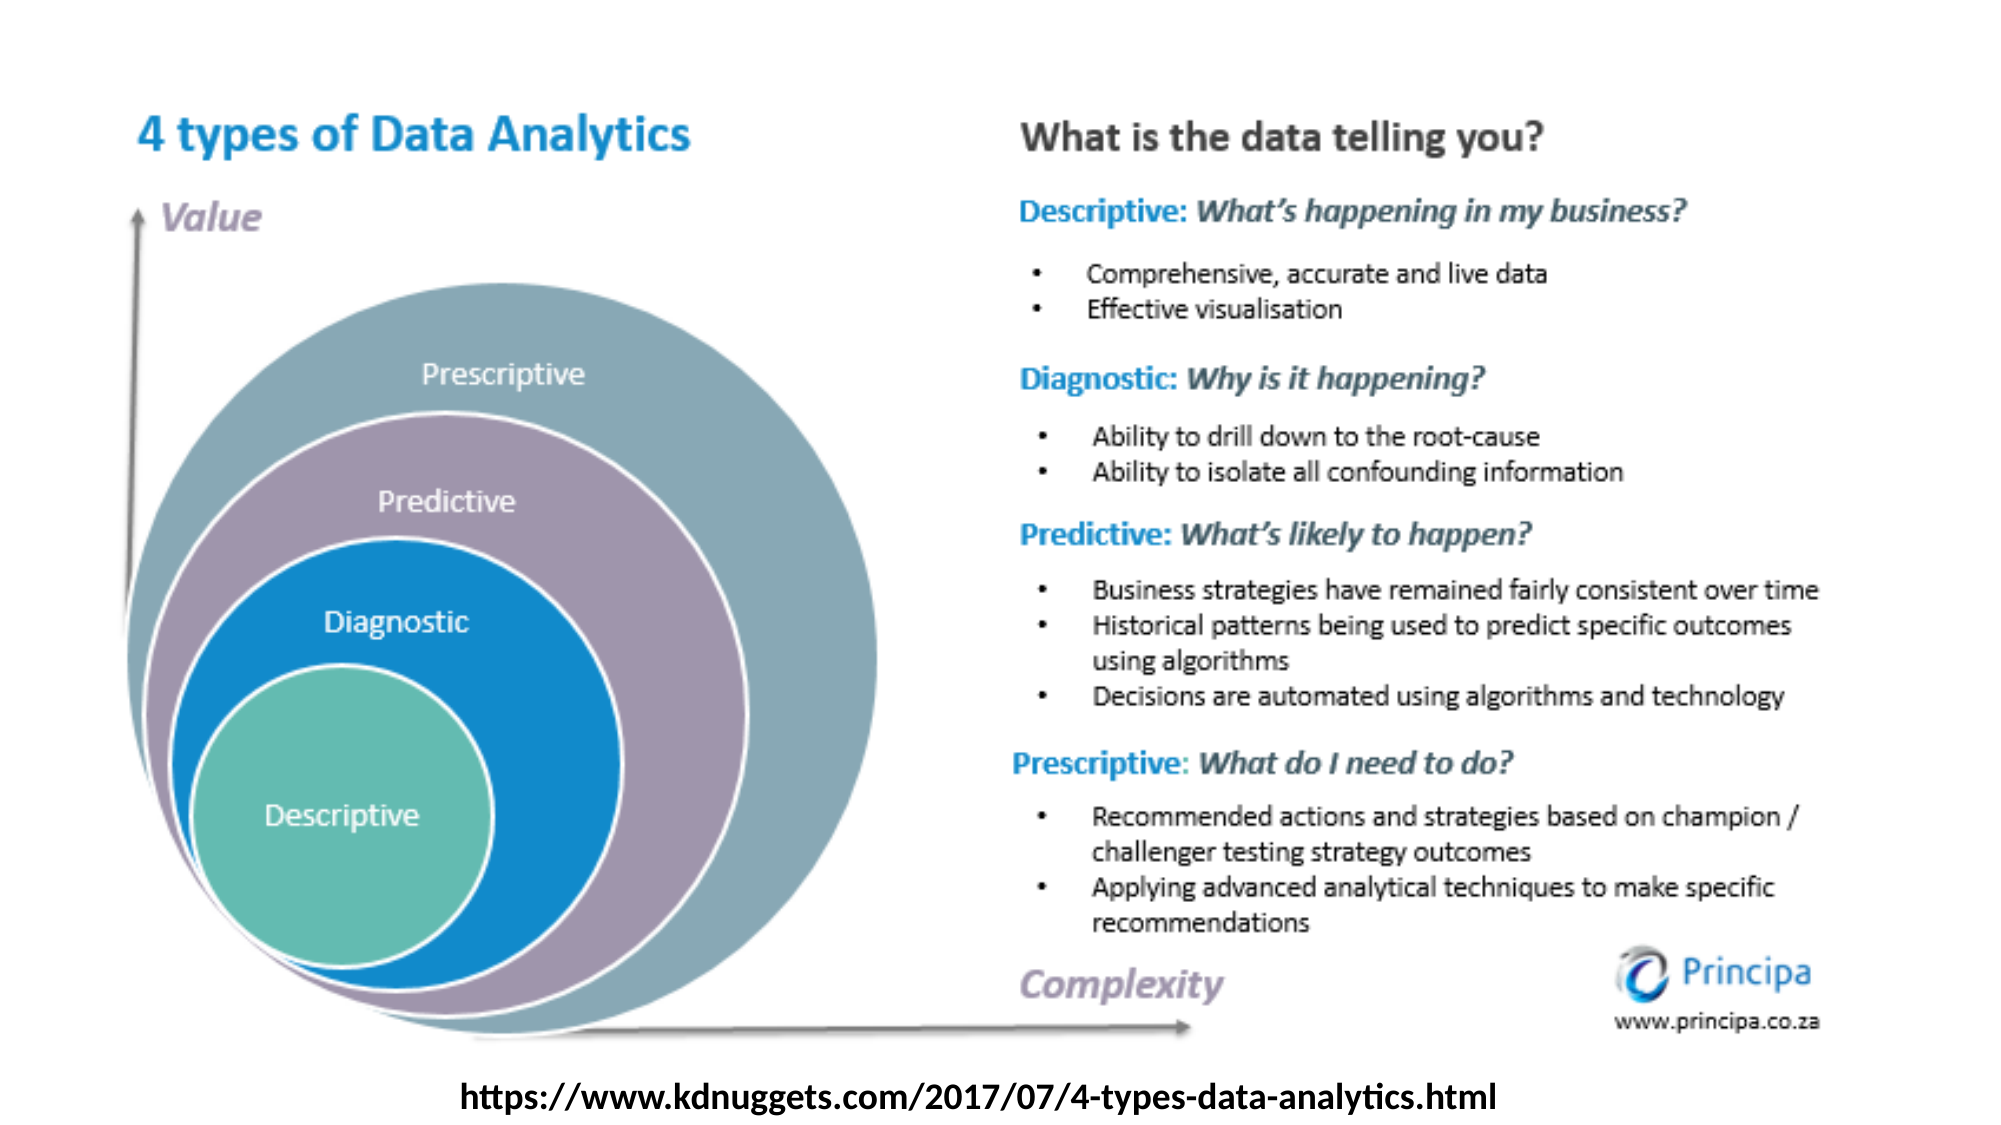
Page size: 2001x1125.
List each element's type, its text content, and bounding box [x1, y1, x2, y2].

picture [114, 95, 1844, 1053]
text_box https://www.kdnuggets.com/2017/07/4-types-data-analytics.html [184, 1064, 1773, 1125]
